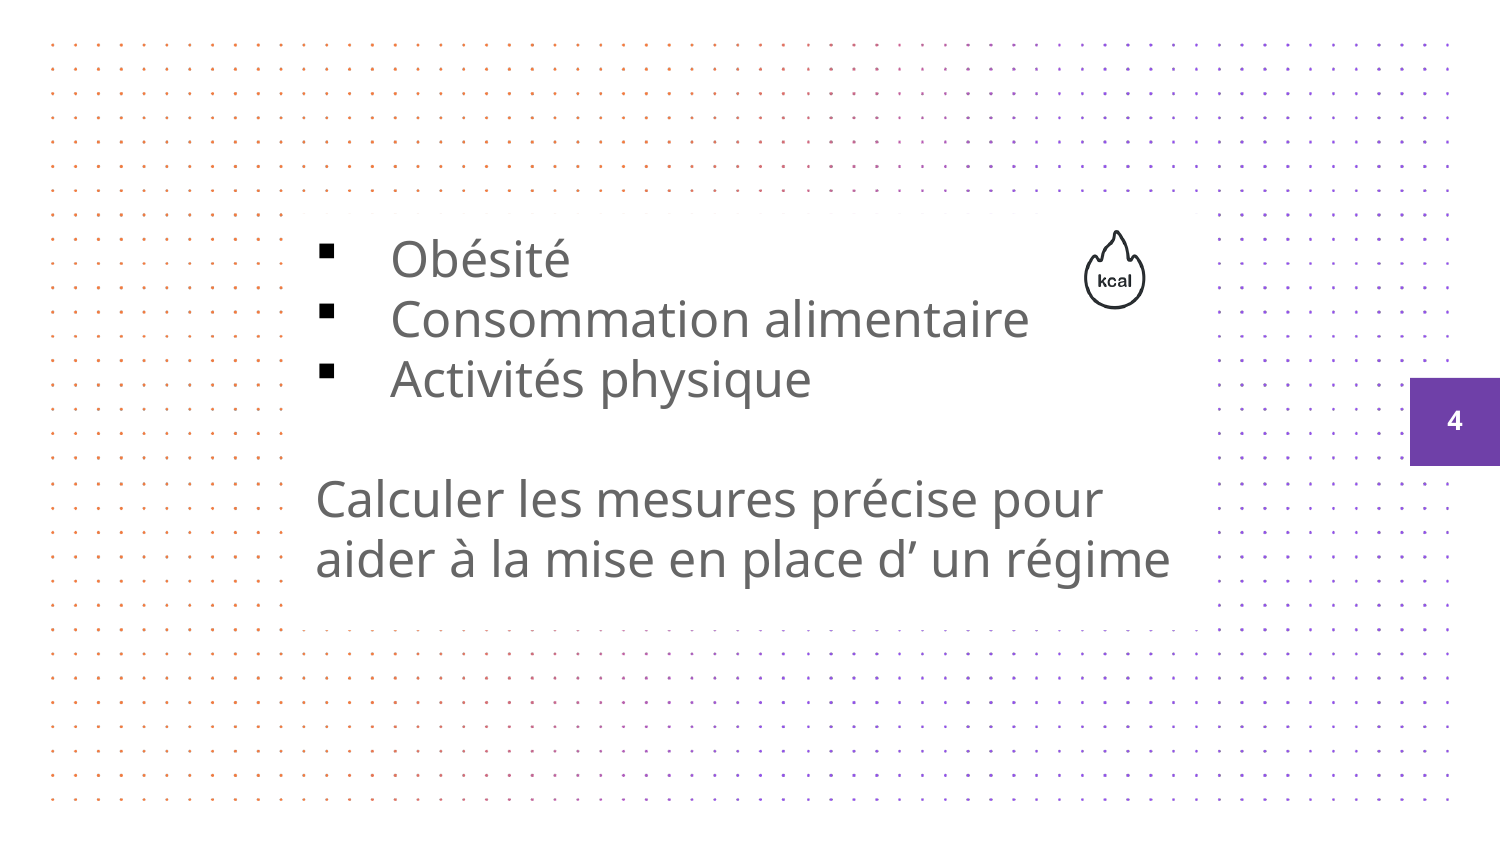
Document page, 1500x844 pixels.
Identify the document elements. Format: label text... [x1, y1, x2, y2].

subtitle Obésité Consommation alimentaire Activités physique Calculer les mesures précise pour aider à la mise en place d’ un régime [300, 333, 1227, 422]
slide_number 4 [1410, 377, 1500, 466]
picture [51, 43, 1449, 801]
